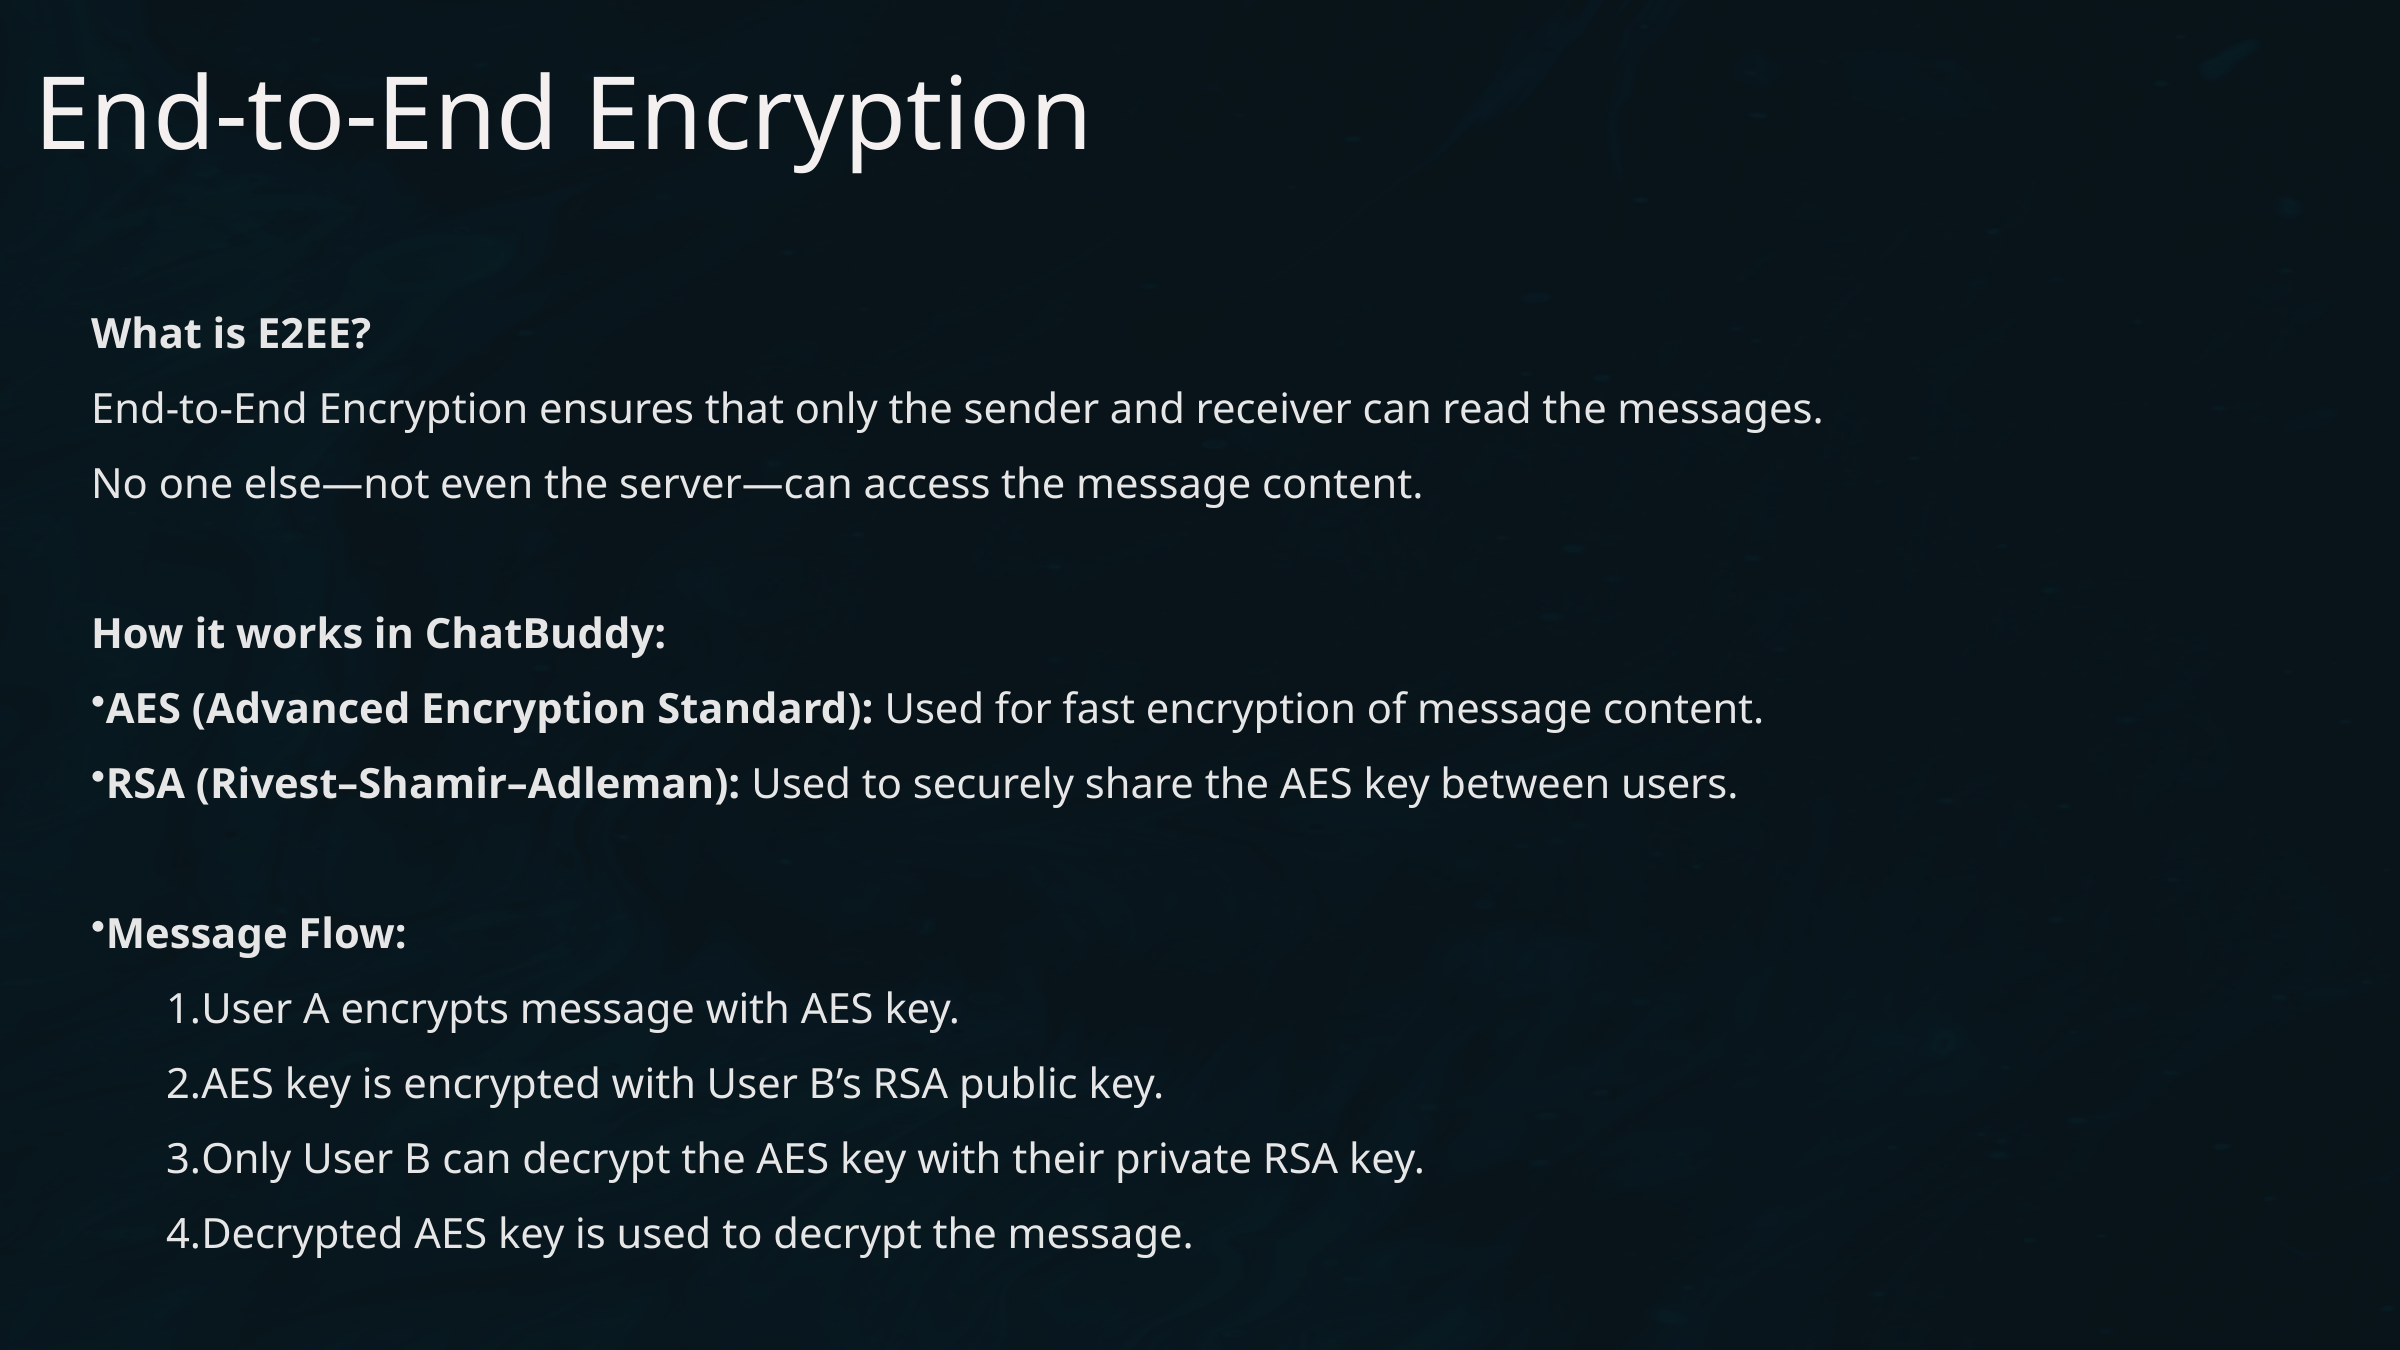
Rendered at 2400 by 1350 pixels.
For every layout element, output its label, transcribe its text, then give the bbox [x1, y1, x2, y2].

text_box End-to-End Encryption [34, 43, 1251, 171]
text_box What is E2EE? End-to-End Encryption ensures that only the sender and receiver can read the messages. No one else—not even the server—can access the message content. How it works in ChatBuddy: AES (Advanced Encryption Standard): Used for fast encryption of message content. RSA (Rivest–Shamir–Adleman): Used to securely share the AES key between users. Message Flow: User A encrypts message with AES key. AES key is encrypted with User B’s RSA public key. Only User B can decrypt the AES key with their private RSA key. Decrypted AES key is used to decrypt the message. [76, 274, 1851, 1339]
